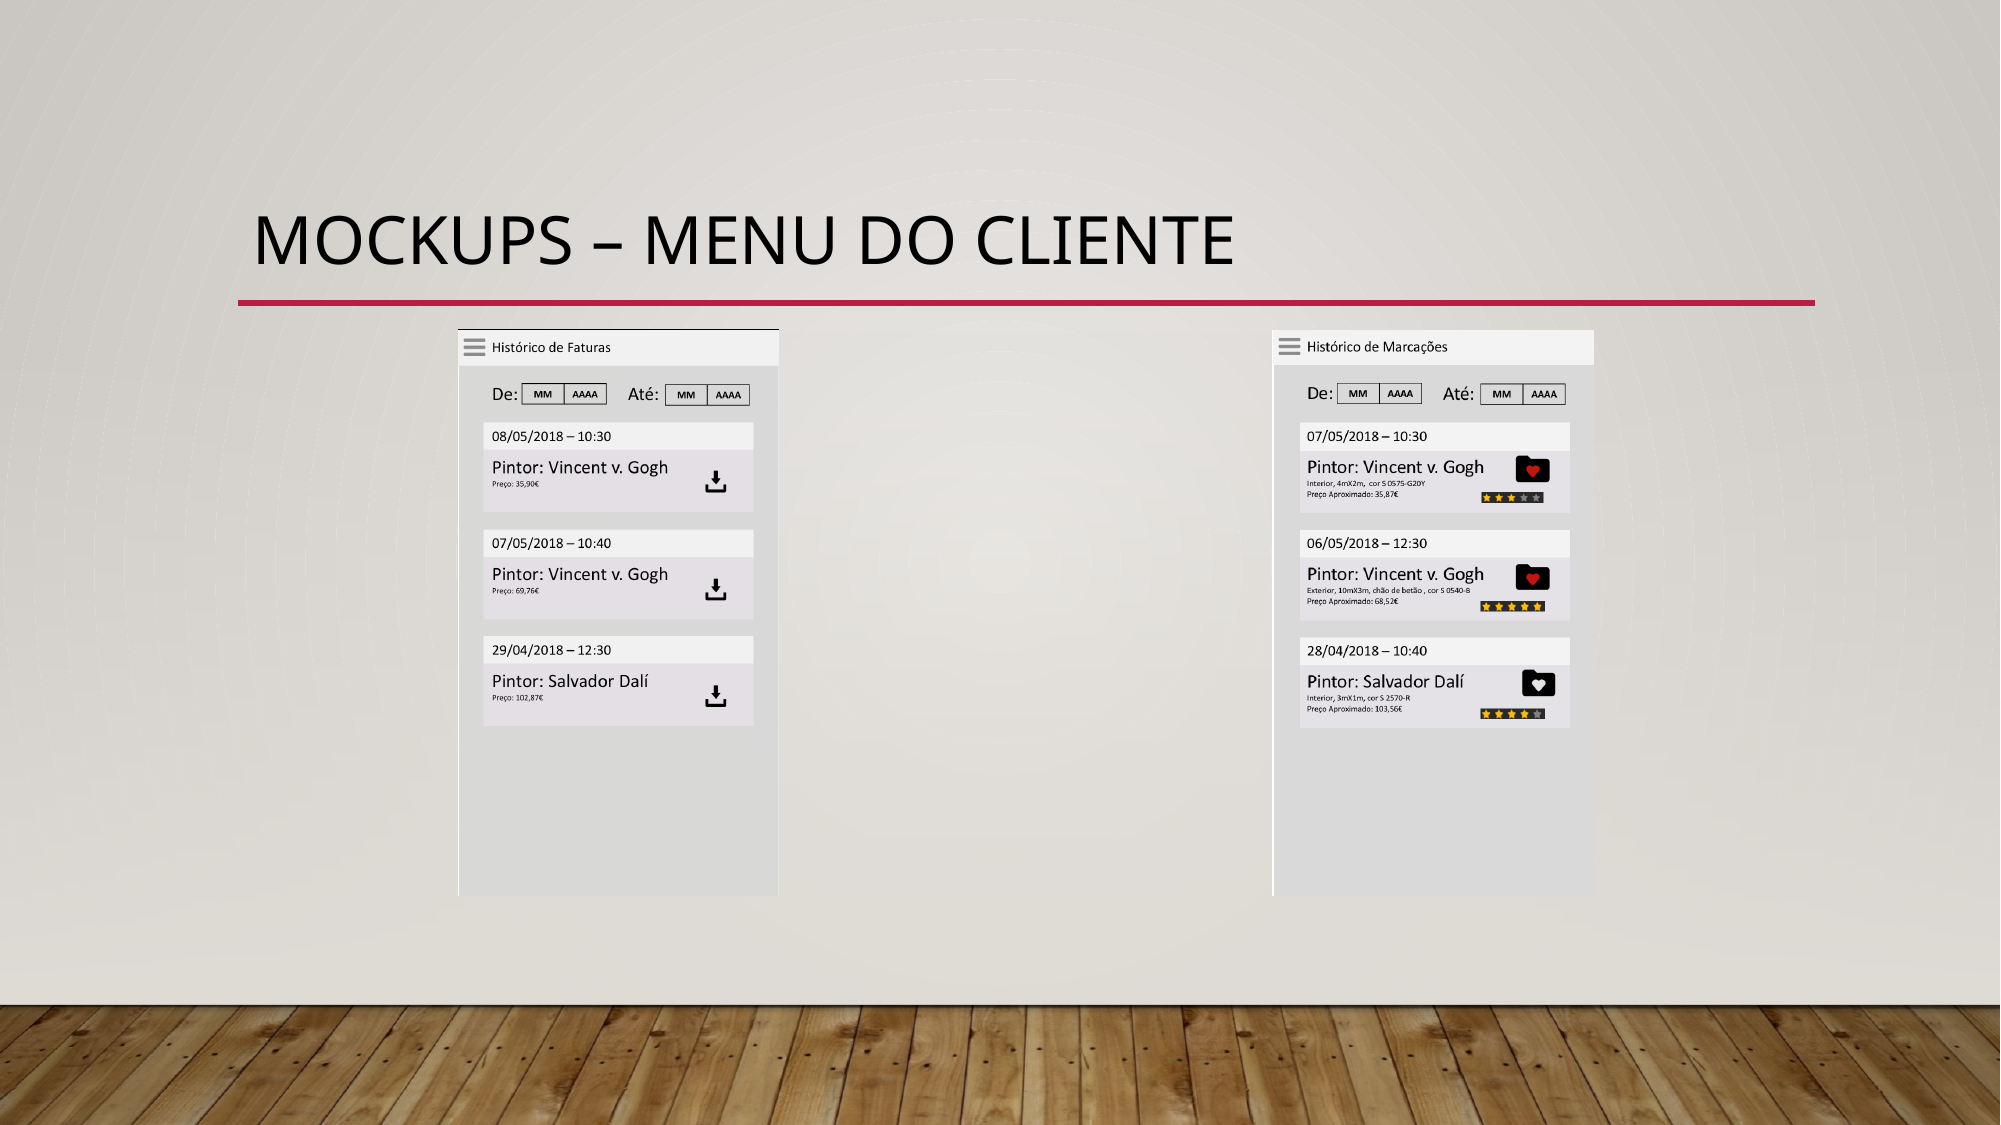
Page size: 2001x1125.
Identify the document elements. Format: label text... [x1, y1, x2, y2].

title Mockups – Menu Do Cliente [237, 199, 1814, 374]
picture [0, 1005, 2000, 1125]
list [1272, 330, 1594, 896]
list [458, 329, 779, 896]
